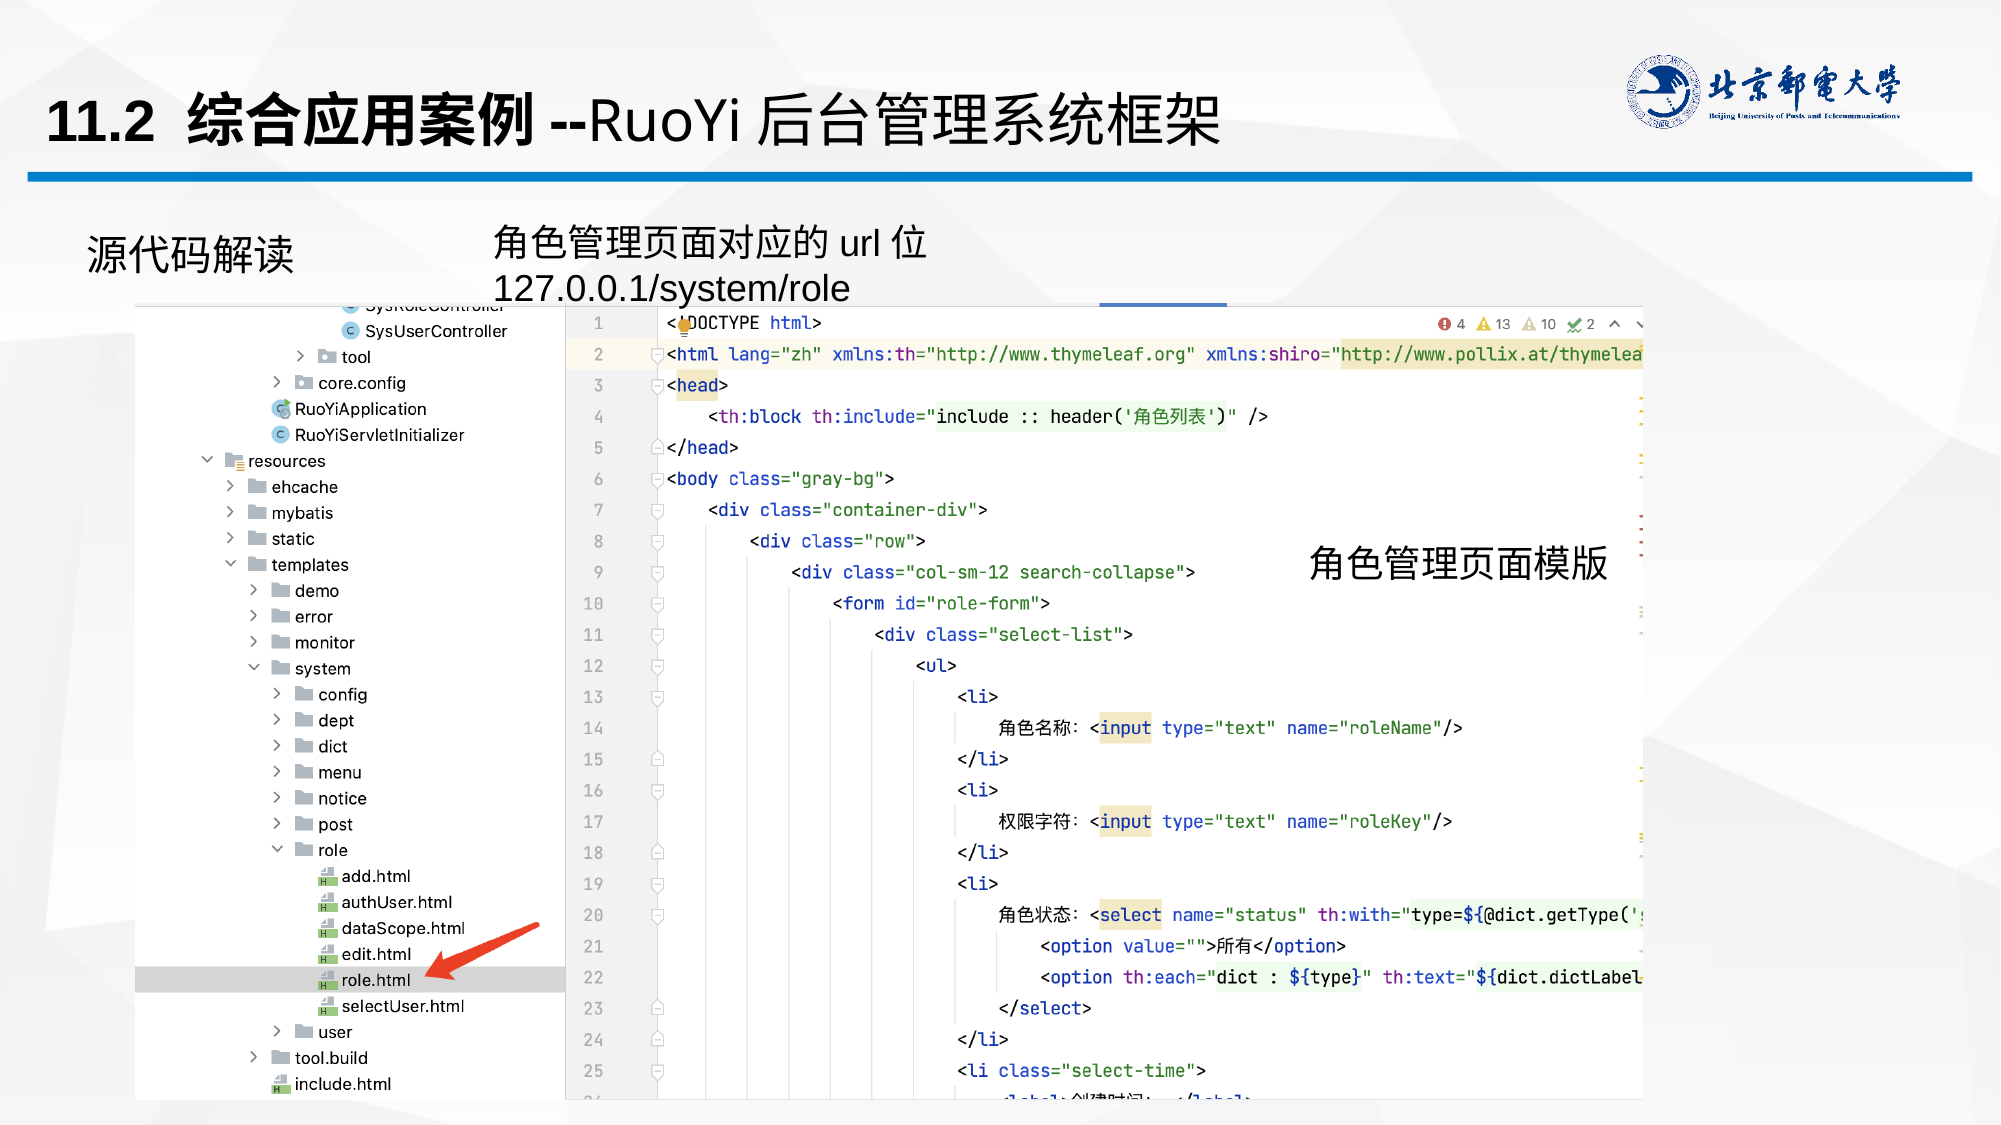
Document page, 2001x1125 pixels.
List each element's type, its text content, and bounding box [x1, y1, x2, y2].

text_box 角色管理页面对应的url位 127.0.0.1/system/role [478, 211, 1294, 303]
picture [0, 0, 2000, 1125]
text_box 源代码解读 [72, 196, 2000, 362]
title 11.2 综合应用案例--RuoYi后台管理系统框架 [30, 48, 1311, 197]
